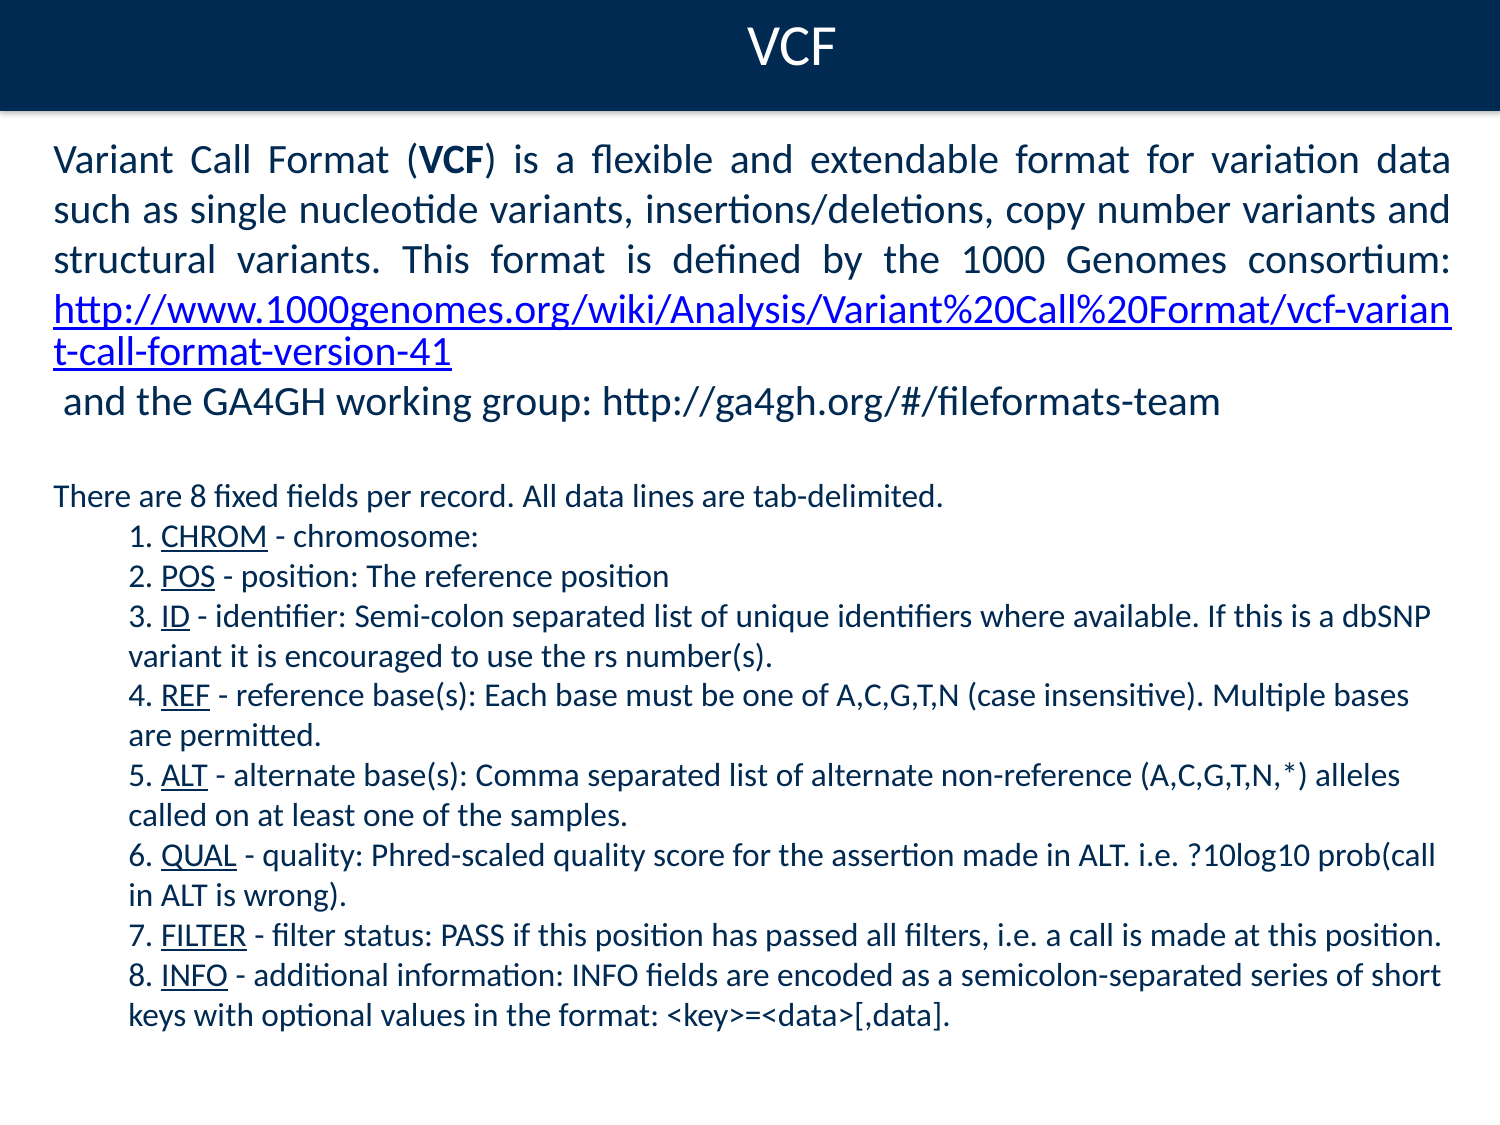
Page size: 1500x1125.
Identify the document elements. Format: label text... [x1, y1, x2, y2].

text_box Variant Call Format (VCF) is a flexible and extendable format for variation data such as single nucleotide variants, insertions/deletions, copy number variants and structural variants. This format is defined by the 1000 Genomes consortium: http://www.1000genomes.org/wiki/Analysis/Variant%20Call%20Format/vcf-variant-call-format-version-41 and the GA4GH working group: http://ga4gh.org/#/fileformats-team There are 8 fixed fields per record. All data lines are tab-delimited. 1. CHROM - chromosome: 2. POS - position: The reference position 3. ID - identifier: Semi-colon separated list of unique identifiers where available. If this is a dbSNP variant it is encouraged to use the rs number(s). 4. REF - reference base(s): Each base must be one of A,C,G,T,N (case insensitive). Multiple bases are permitted. 5. ALT - alternate base(s): Comma separated list of alternate non-reference (A,C,G,T,N,*) alleles called on at least one of the samples. 6. QUAL - quality: Phred-scaled quality score for the assertion made in ALT. i.e. ?10log10 prob(call in ALT is wrong). 7. FILTER - filter status: PASS if this position has passed all filters, i.e. a call is made at this position. 8. INFO - additional information: INFO fields are encoded as a semicolon-separated series of short keys with optional values in the format: <key>=<data>[,data]. [38, 124, 1467, 999]
subtitle VCF [202, 0, 1382, 94]
text_box [0, 0, 1500, 112]
